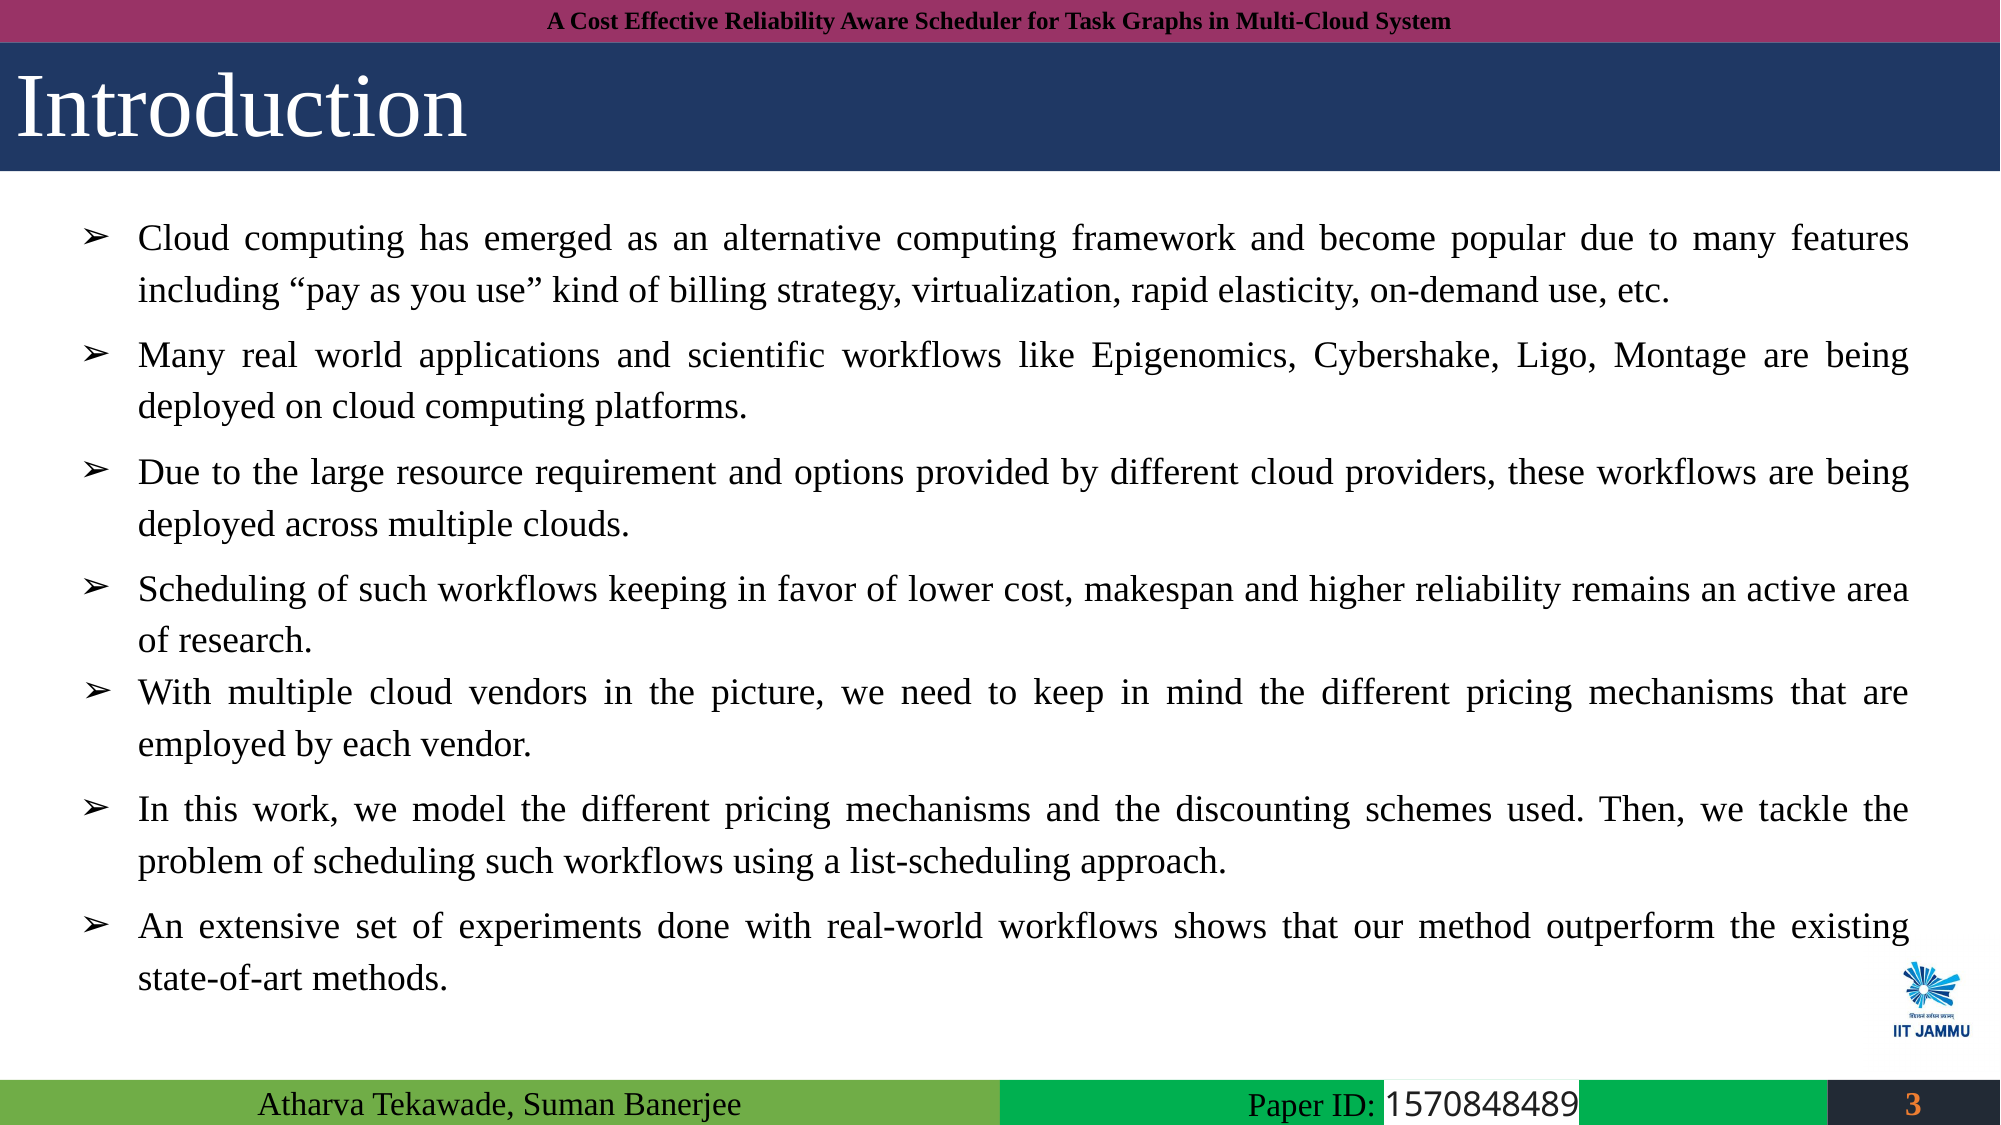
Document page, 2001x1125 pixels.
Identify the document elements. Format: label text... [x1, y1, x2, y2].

text_box Cloud computing has emerged as an alternative computing framework and become popular due to many features including “pay as you use” kind of billing strategy, virtualization, rapid elasticity, on-demand use, etc. Many real world applications and scientific workflows like Epigenomics, Cybershake, Ligo, Montage are being deployed on cloud computing platforms. Due to the large resource requirement and options provided by different cloud providers, these workflows are being deployed across multiple clouds. Scheduling of such workflows keeping in favor of lower cost, makespan and higher reliability remains an active area of research. With multiple cloud vendors in the picture, we need to keep in mind the different pricing mechanisms that are employed by each vendor. In this work, we model the different pricing mechanisms and the discounting schemes used. Then, we tackle the problem of scheduling such workflows using a list-scheduling approach. An extensive set of experiments done with real-world workflows shows that our method outperform the existing state-of-art methods. [47, 191, 1927, 1078]
picture [1927, 934, 2000, 1072]
title Introduction [0, 42, 2000, 172]
